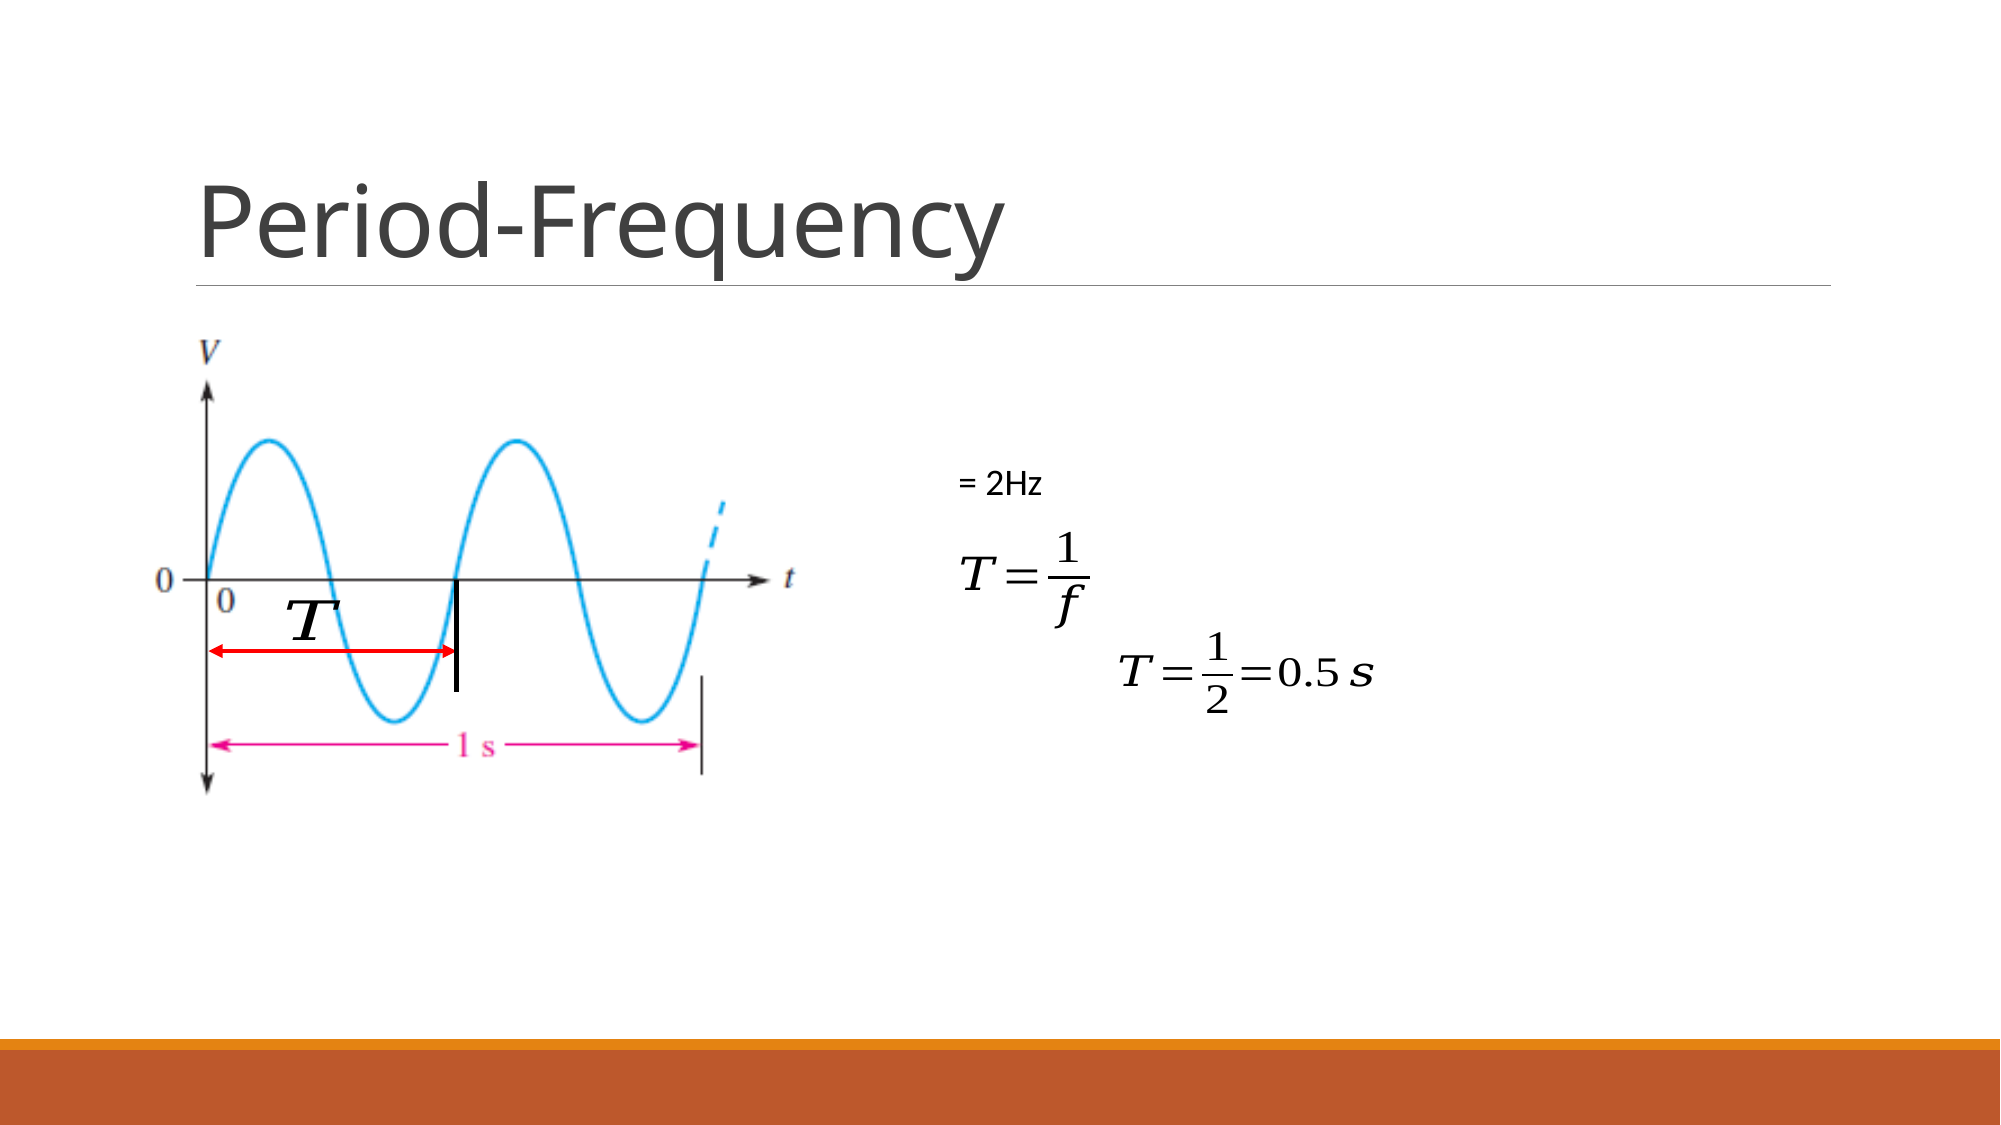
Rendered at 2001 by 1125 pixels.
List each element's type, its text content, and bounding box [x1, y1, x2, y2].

title Period-Frequency [180, 47, 1830, 285]
picture [125, 318, 817, 807]
